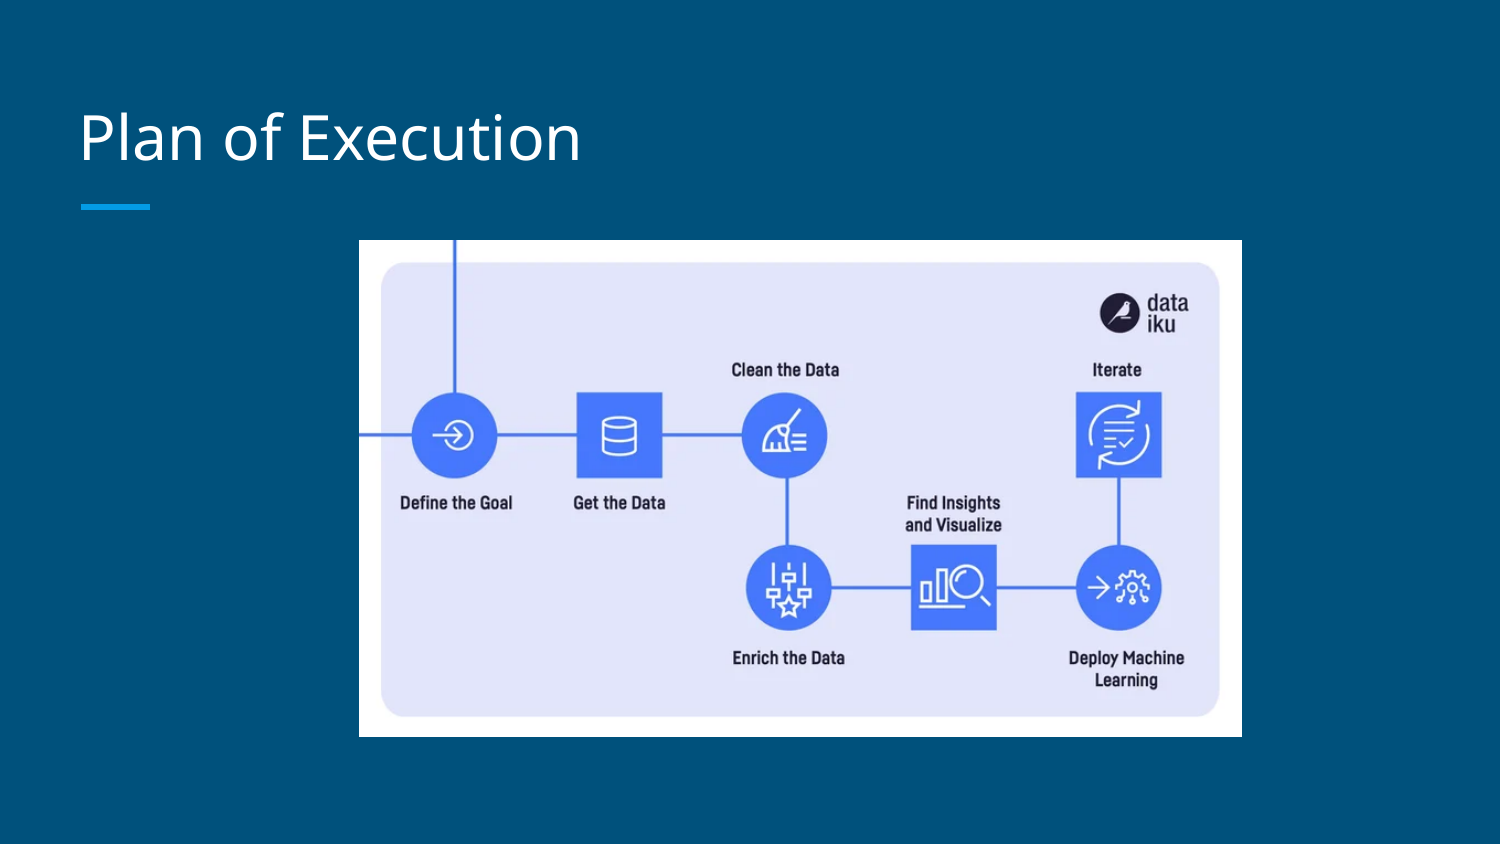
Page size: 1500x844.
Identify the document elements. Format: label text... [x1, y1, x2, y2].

picture [360, 241, 1241, 736]
title Plan of Execution [63, 75, 1437, 188]
